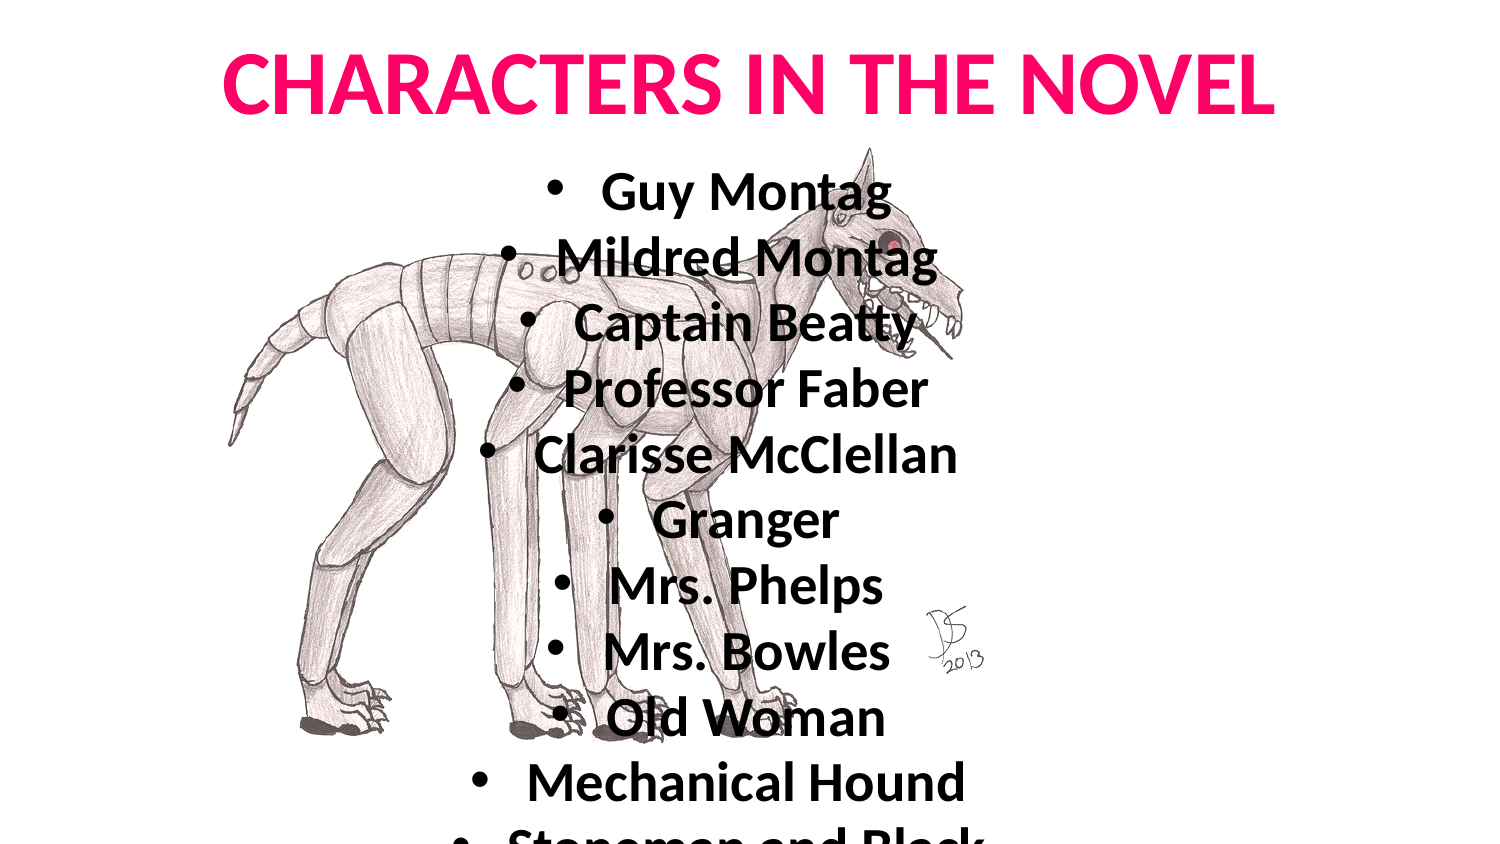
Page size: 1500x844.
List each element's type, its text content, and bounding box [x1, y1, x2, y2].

list Guy Montag Mildred Montag Captain Beatty Professor Faber Clarisse McClellan Granger Mrs. Phelps Mrs. Bowles Old Woman Mechanical Hound Stoneman and Black Book People [75, 159, 1363, 788]
title CHARACTERS IN THE NOVEL [75, 25, 1425, 131]
picture [187, 107, 1032, 767]
